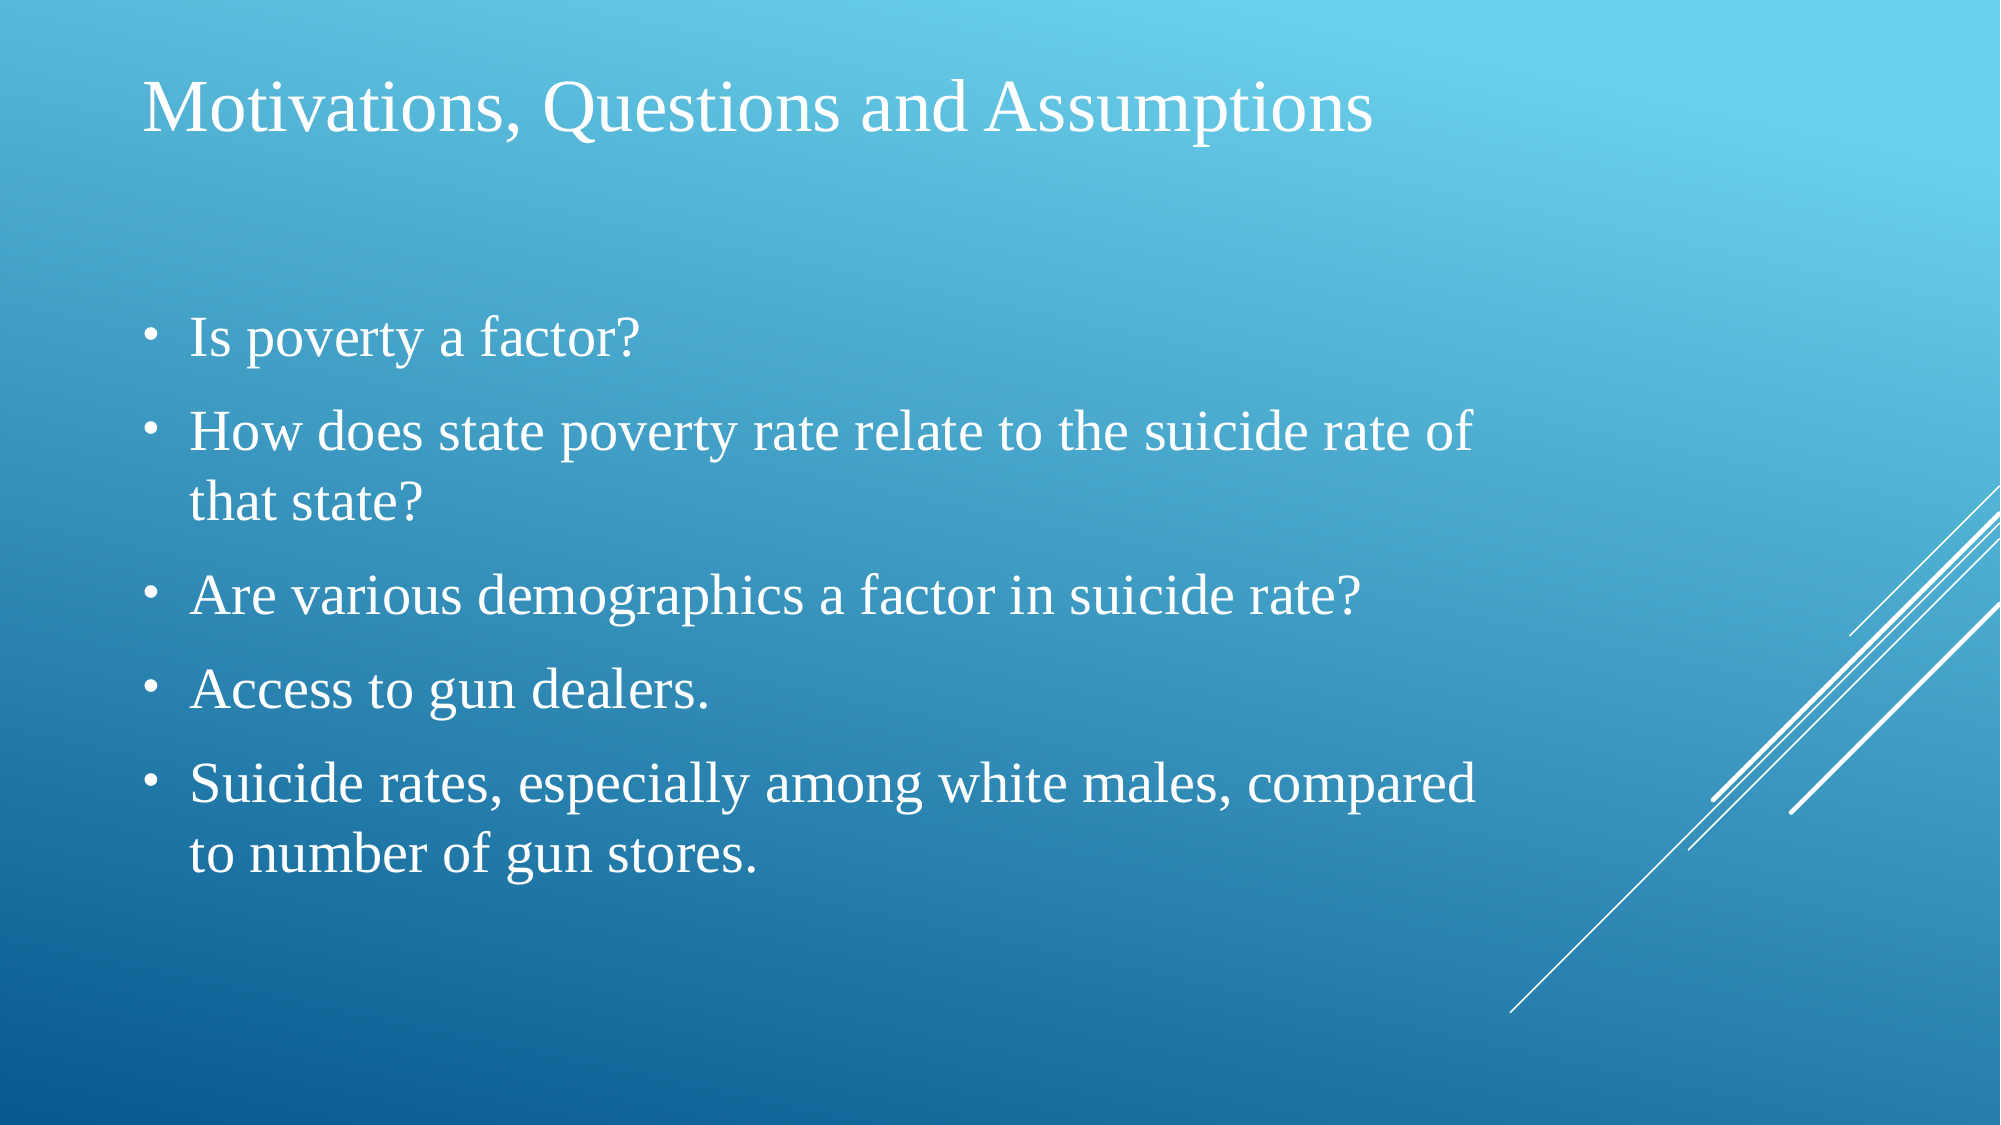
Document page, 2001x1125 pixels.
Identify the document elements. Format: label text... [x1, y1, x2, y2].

list Is poverty a factor? How does state poverty rate relate to the suicide rate of that state? Are various demographics a factor in suicide rate? Access to gun dealers. Suicide rates, especially among white males, compared to number of gun stores. [127, 203, 1528, 979]
title Motivations, Questions and Assumptions [127, 47, 1528, 155]
